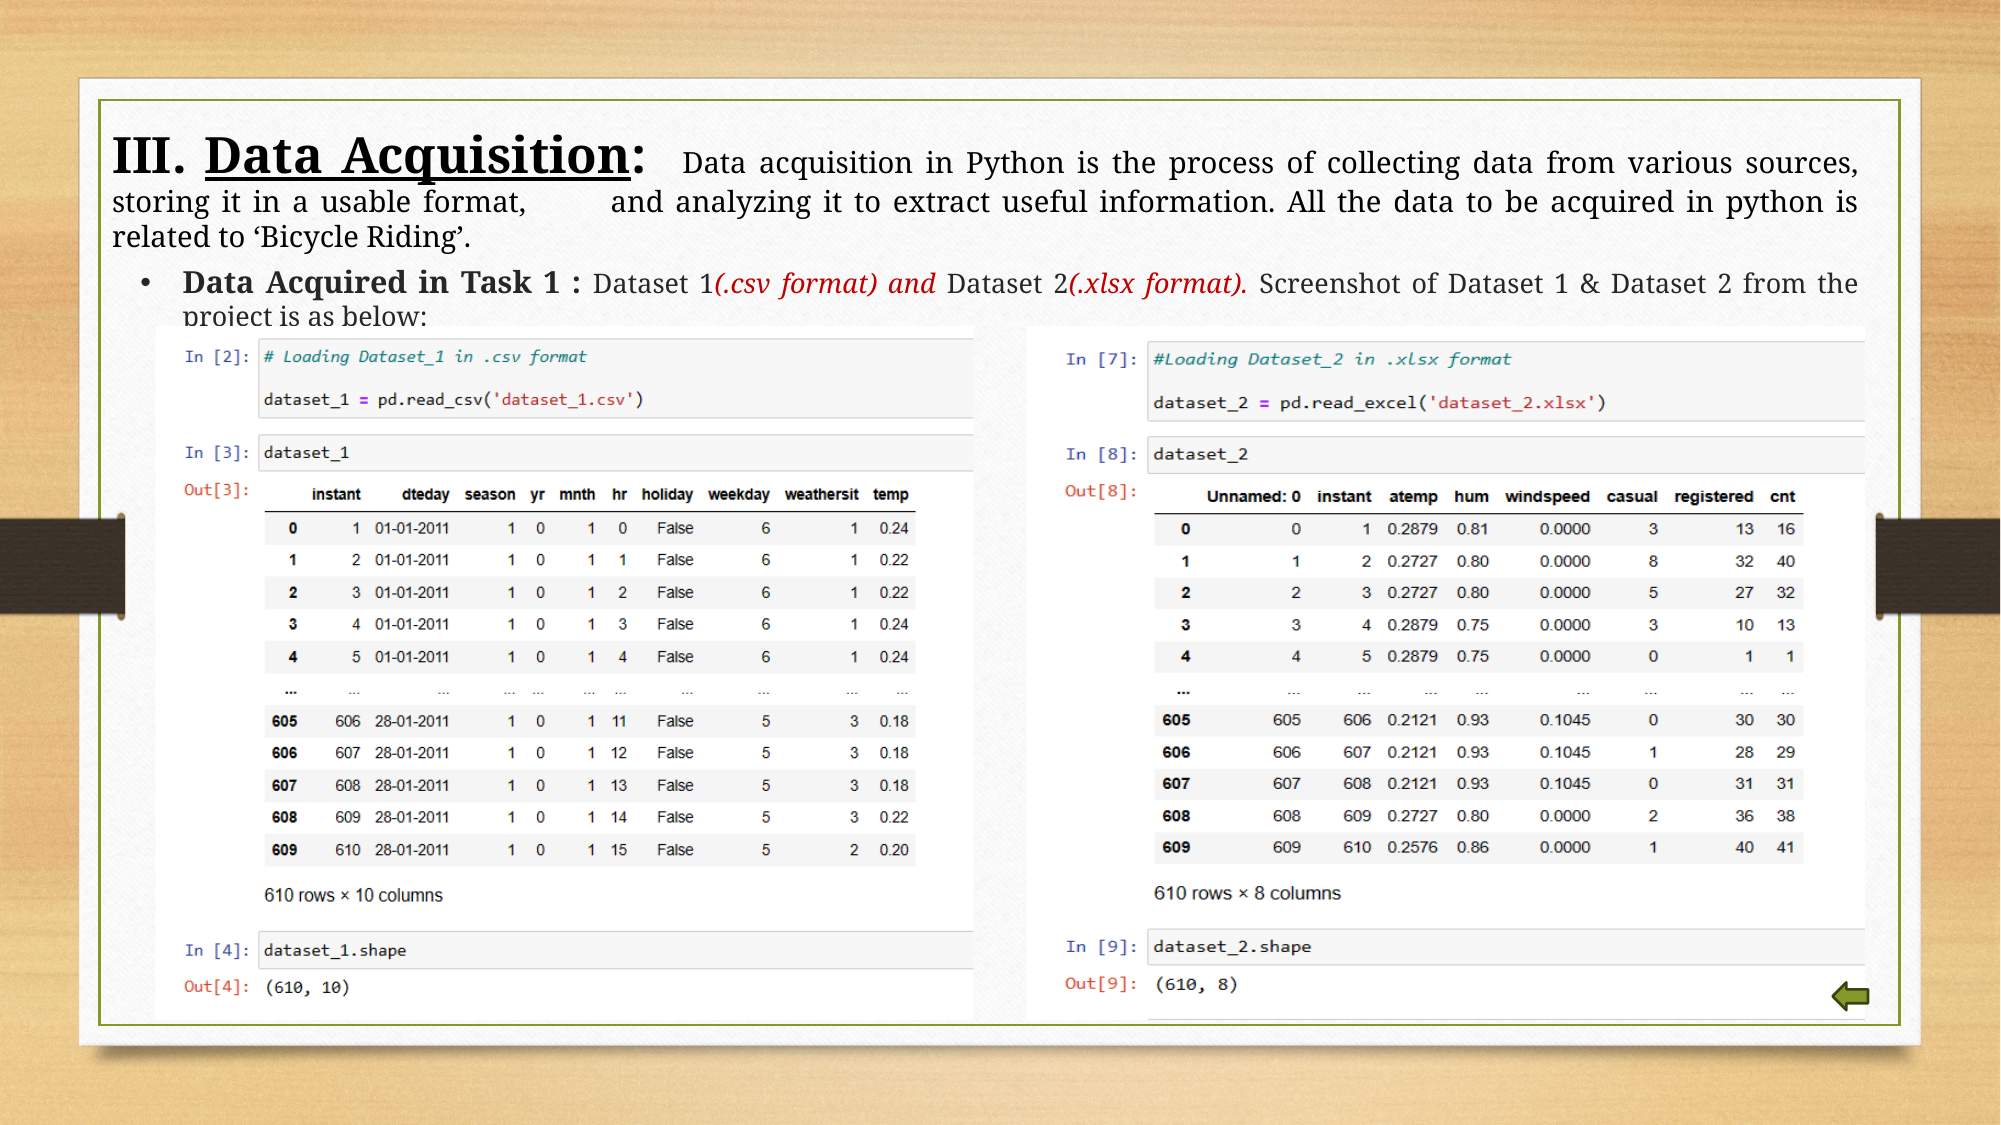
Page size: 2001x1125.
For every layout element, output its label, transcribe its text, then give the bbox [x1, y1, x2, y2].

slide_number 5 [1698, 1020, 1788, 1025]
picture [0, 0, 2001, 1125]
text_box [1866, 988, 1870, 1005]
text_box III. Data Acquisition: Data acquisition in Python is the process of collecting data from various sources, storing it in a usable format, and analyzing it to extract useful information. All the data to be acquired in python is related to ‘Bicycle Riding’. [97, 115, 1875, 261]
title Data Acquired in Task 1 : Dataset 1(.csv format) and Dataset 2(.xlsx format). Screenshot of Dataset 1 & Dataset 2 from the project is as below: [125, 261, 1875, 341]
